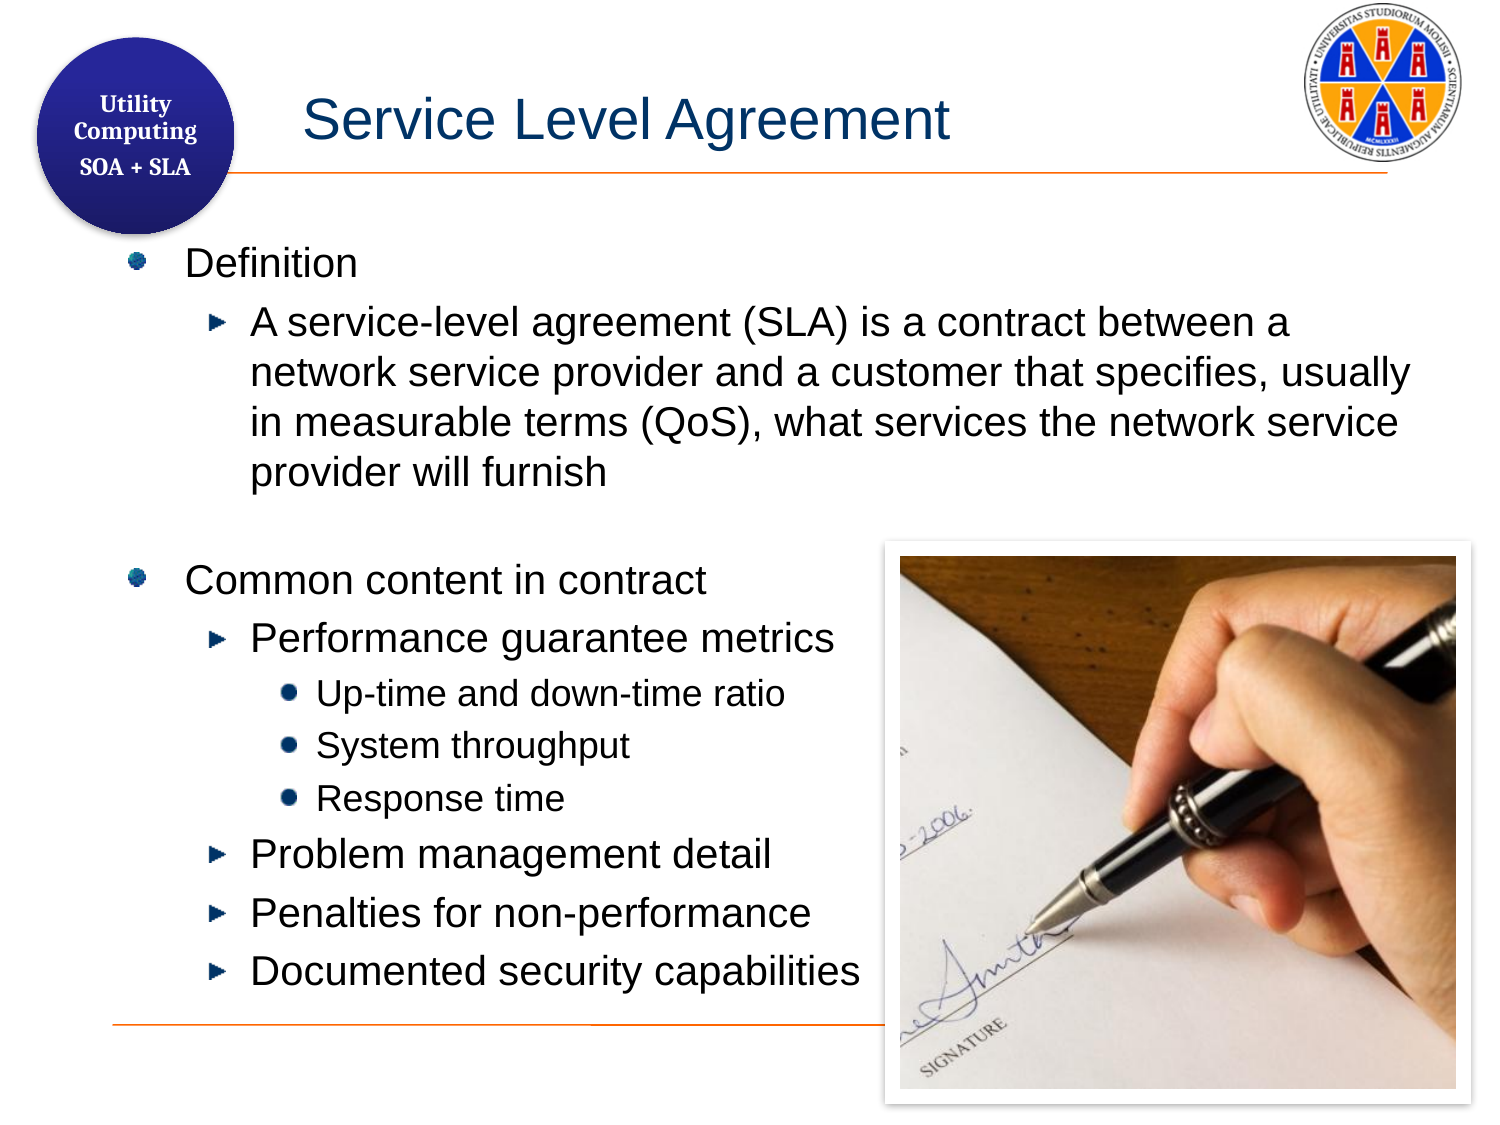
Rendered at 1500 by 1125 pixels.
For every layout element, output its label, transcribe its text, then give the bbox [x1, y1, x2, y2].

picture [128, 261, 146, 270]
picture [128, 568, 146, 587]
picture [278, 681, 297, 701]
picture [128, 252, 141, 263]
picture [278, 786, 297, 806]
picture [203, 957, 226, 980]
picture [203, 899, 226, 922]
title Service Level Agreement [287, 44, 1426, 188]
picture [203, 840, 226, 863]
picture [203, 308, 226, 331]
picture [203, 625, 226, 648]
picture [1269, 0, 1500, 166]
list Definition A service-level agreement (SLA) is a contract between a network service provider and a customer that specifies, usually in measurable terms (QoS), what services the network service provider will furnish Common content in contract Performance guarantee metrics Up-time and down-time ratio System throughput Response time Problem management detail Penalties for non-performance Documented security capabilities [113, 228, 1464, 1041]
picture [140, 568, 146, 575]
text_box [37, 37, 235, 235]
picture [278, 734, 297, 753]
picture [899, 555, 1457, 1090]
